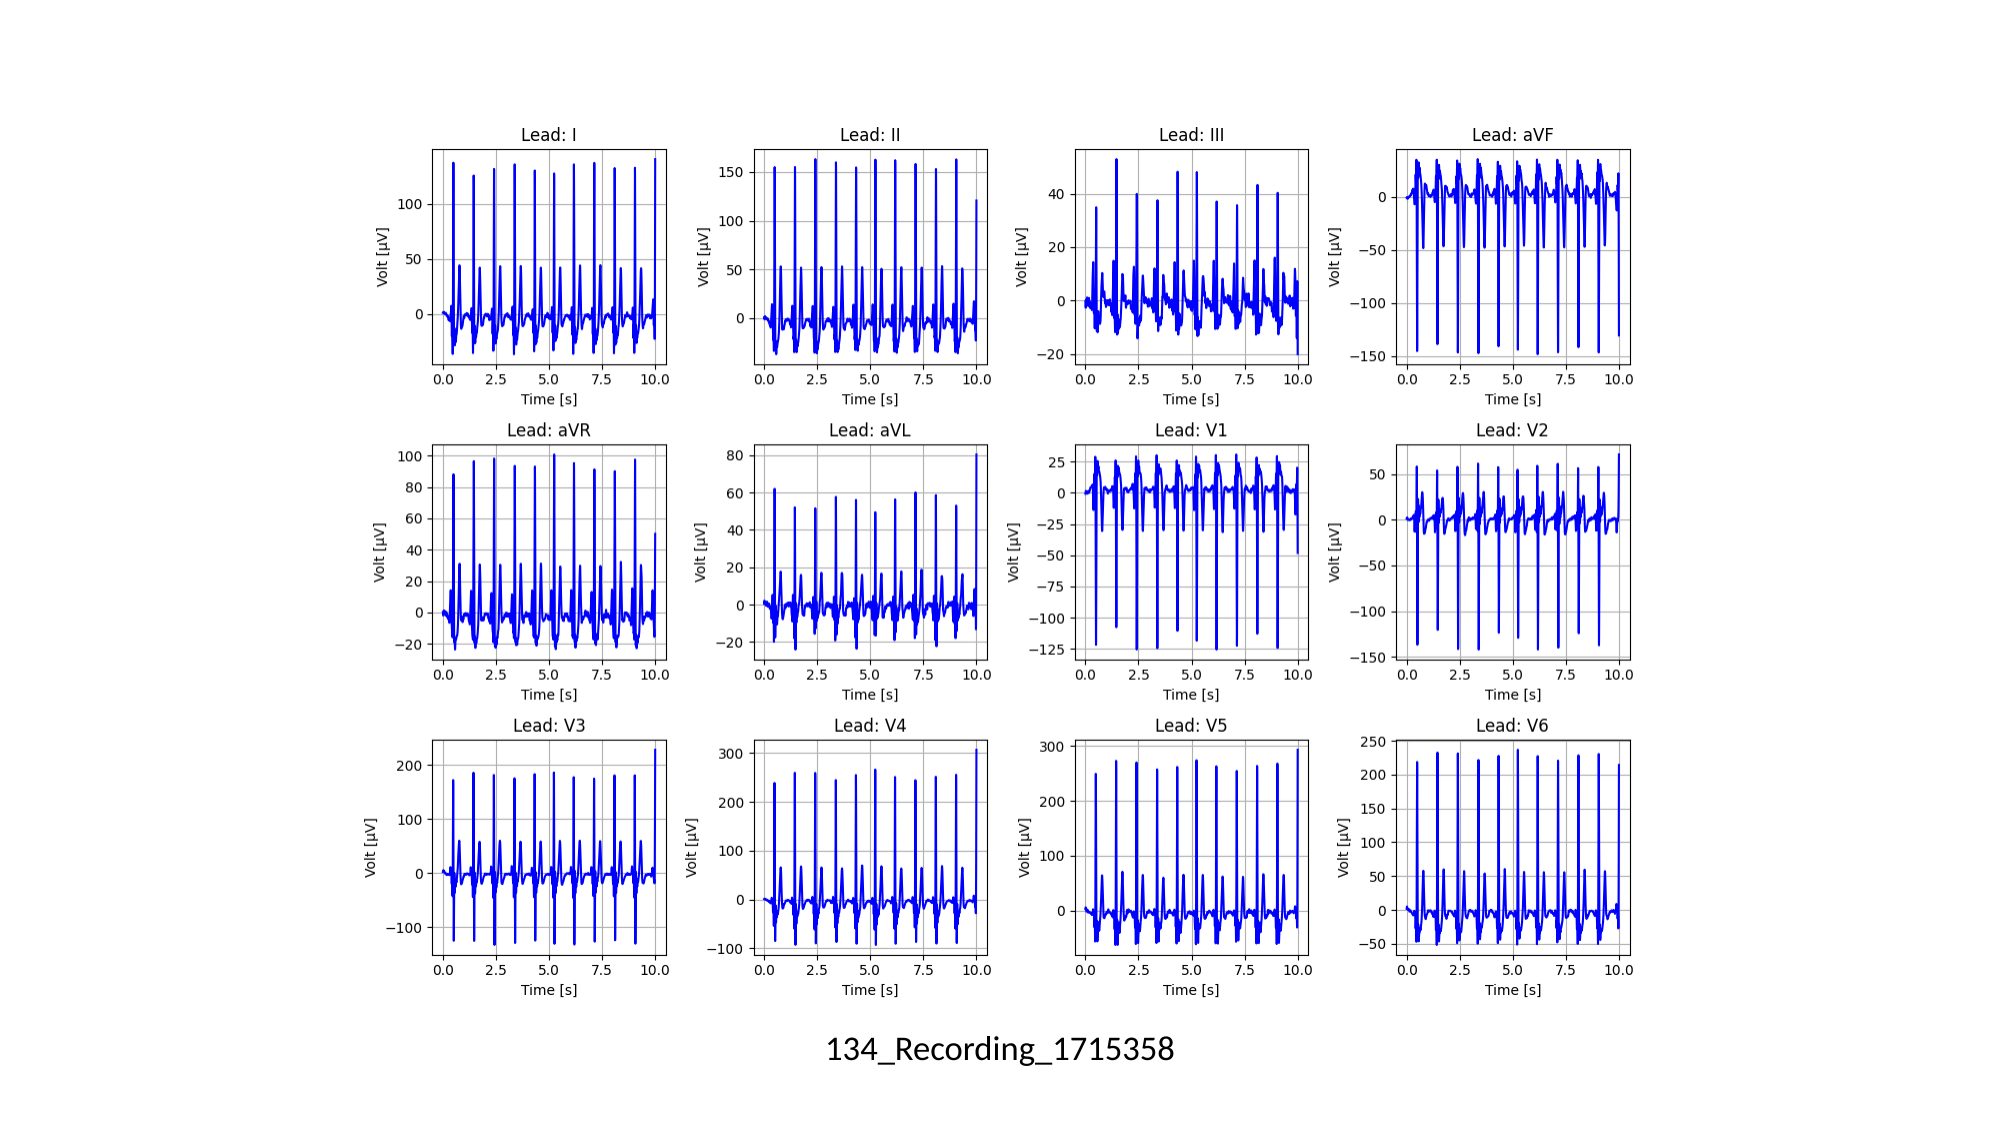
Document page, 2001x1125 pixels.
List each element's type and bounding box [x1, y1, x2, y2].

text_box [349, 112, 1650, 1075]
